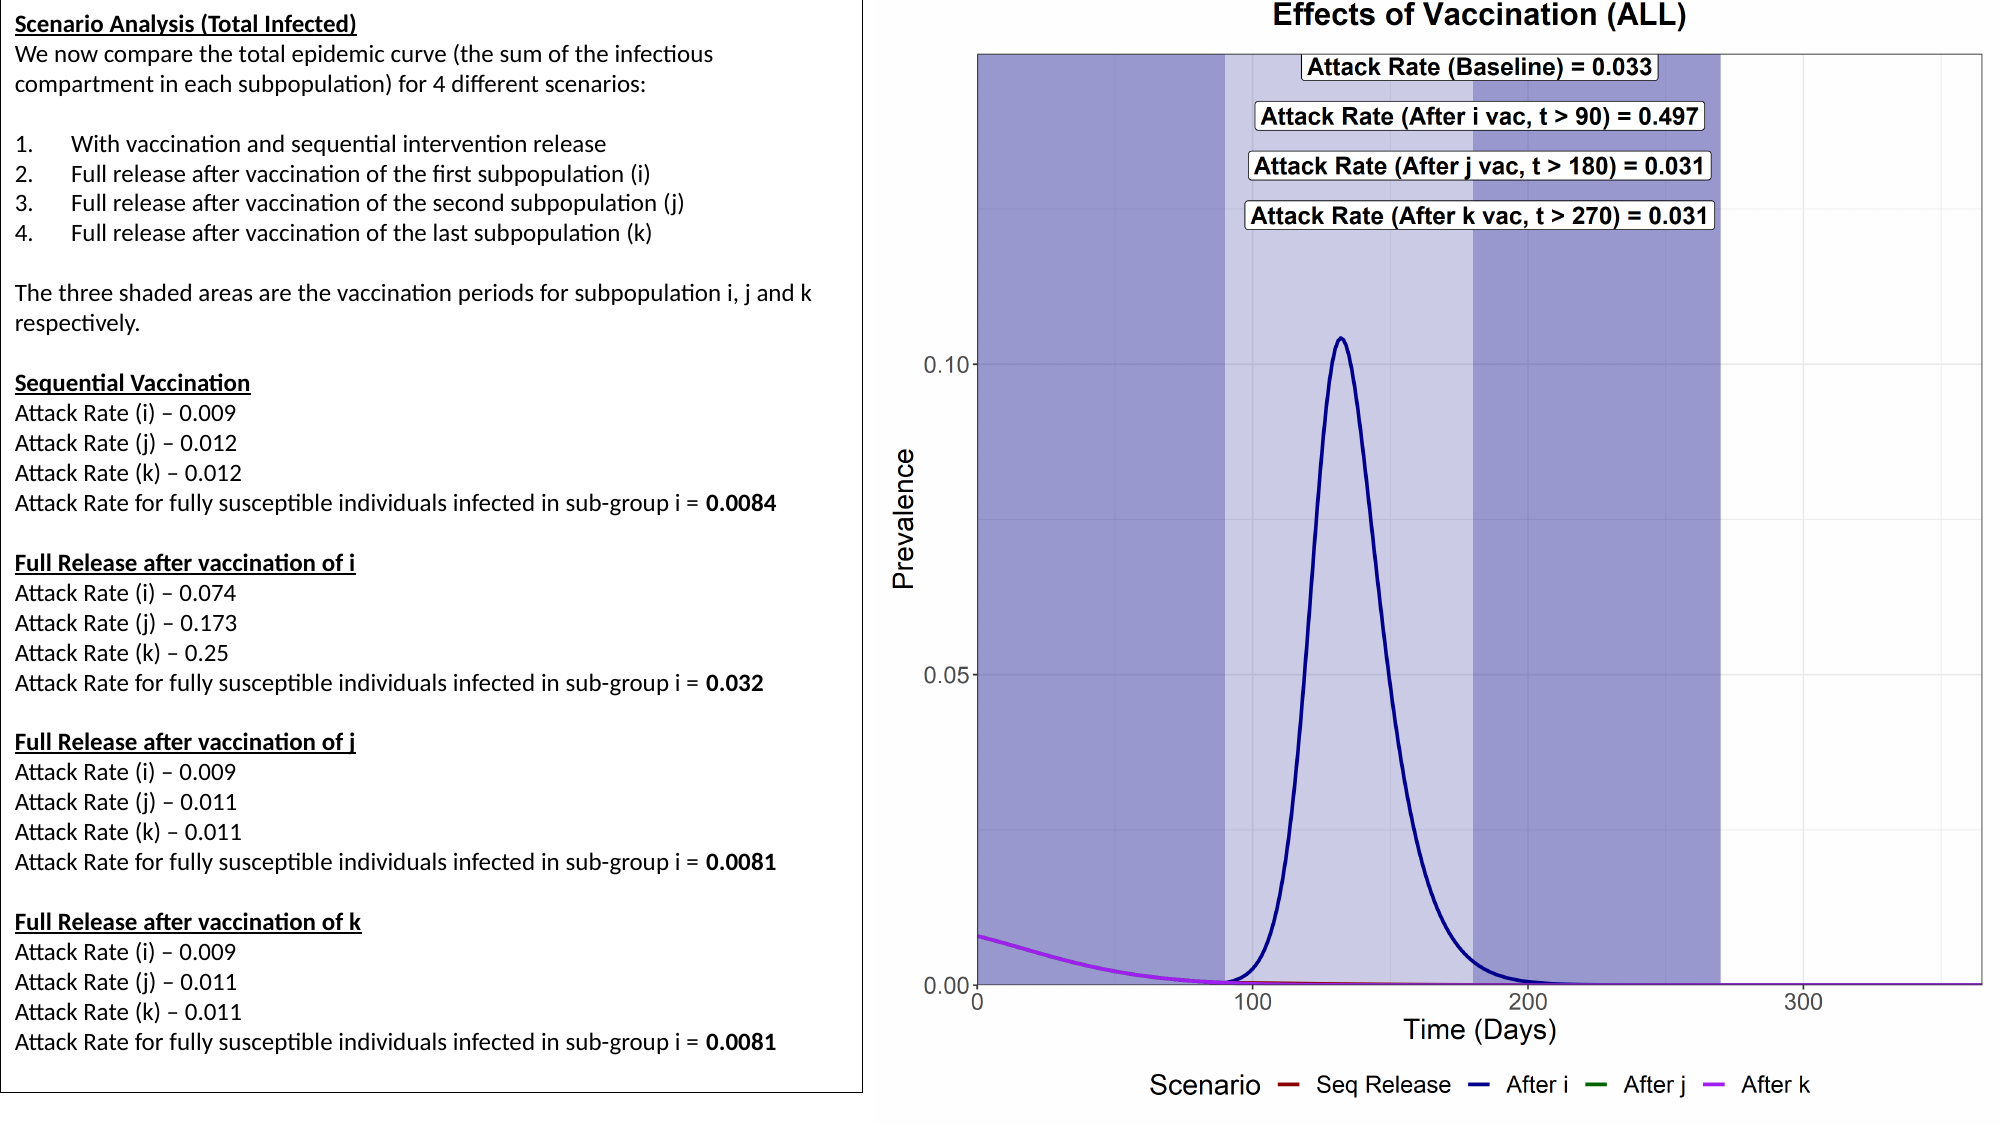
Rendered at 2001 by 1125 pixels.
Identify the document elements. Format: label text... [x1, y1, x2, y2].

text_box Scenario Analysis (Total Infected) We now compare the total epidemic curve (the sum of the infectious compartment in each subpopulation) for 4 different scenarios: With vaccination and sequential intervention release Full release after vaccination of the first subpopulation (i) Full release after vaccination of the second subpopulation (j) Full release after vaccination of the last subpopulation (k) The three shaded areas are the vaccination periods for subpopulation i, j and k respectively. Sequential Vaccination Attack Rate (i) – 0.009 Attack Rate (j) – 0.012 Attack Rate (k) – 0.012 Attack Rate for fully susceptible individuals infected in sub-group i = 0.0084 Full Release after vaccination of i Attack Rate (i) – 0.074 Attack Rate (j) – 0.173 Attack Rate (k) – 0.25 Attack Rate for fully susceptible individuals infected in sub-group i = 0.032 Full Release after vaccination of j Attack Rate (i) – 0.009 Attack Rate (j) – 0.011 Attack Rate (k) – 0.011 Attack Rate for fully susceptible individuals infected in sub-group i = 0.0081 Full Release after vaccination of k Attack Rate (i) – 0.009 Attack Rate (j) – 0.011 Attack Rate (k) – 0.011 Attack Rate for fully susceptible individuals infected in sub-group i = 0.0081 [0, 0, 863, 1093]
picture [874, 0, 2000, 1124]
